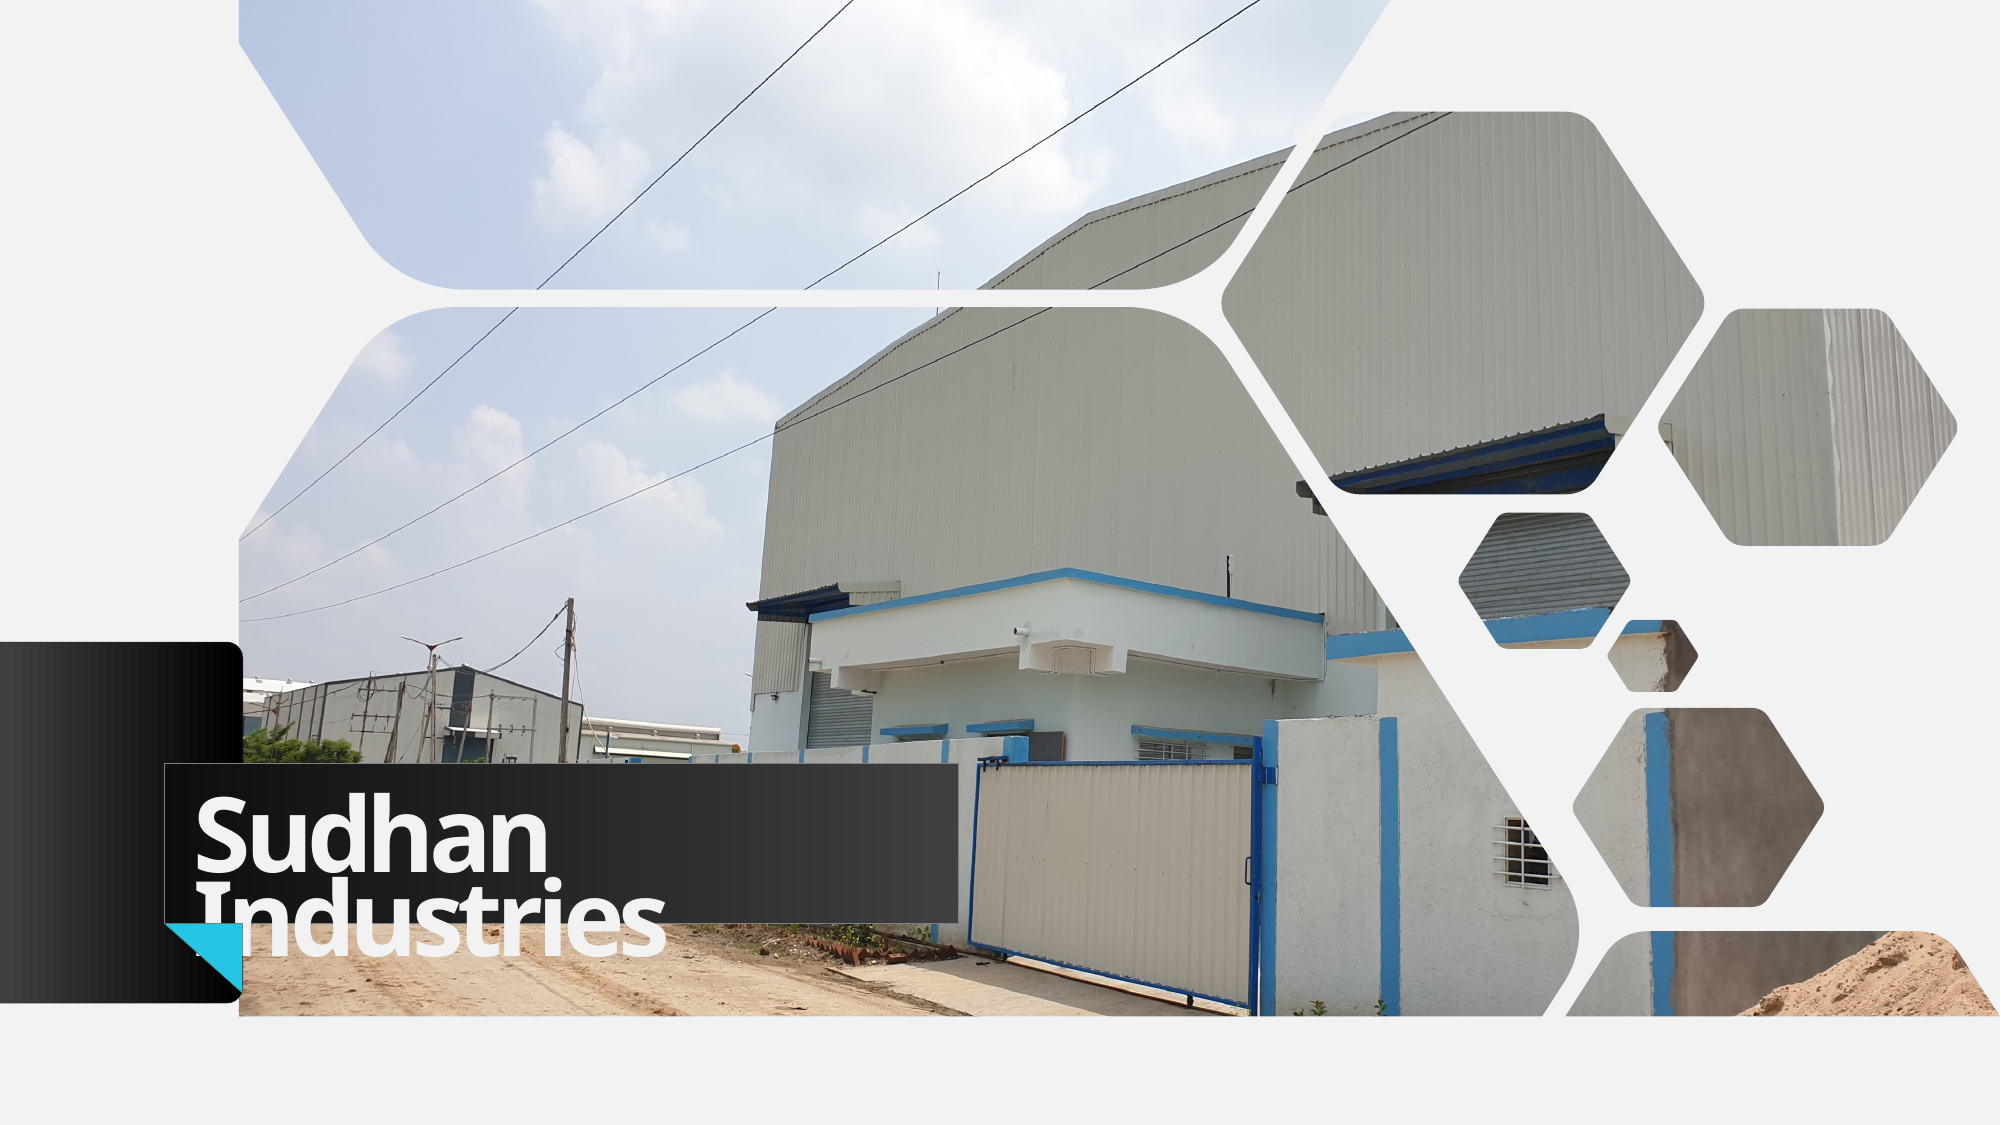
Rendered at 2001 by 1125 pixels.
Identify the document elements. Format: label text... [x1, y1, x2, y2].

text_box [161, 922, 238, 991]
text_box [0, 642, 238, 1004]
title Sudhan Industries [164, 763, 238, 922]
picture [238, 0, 2000, 1017]
